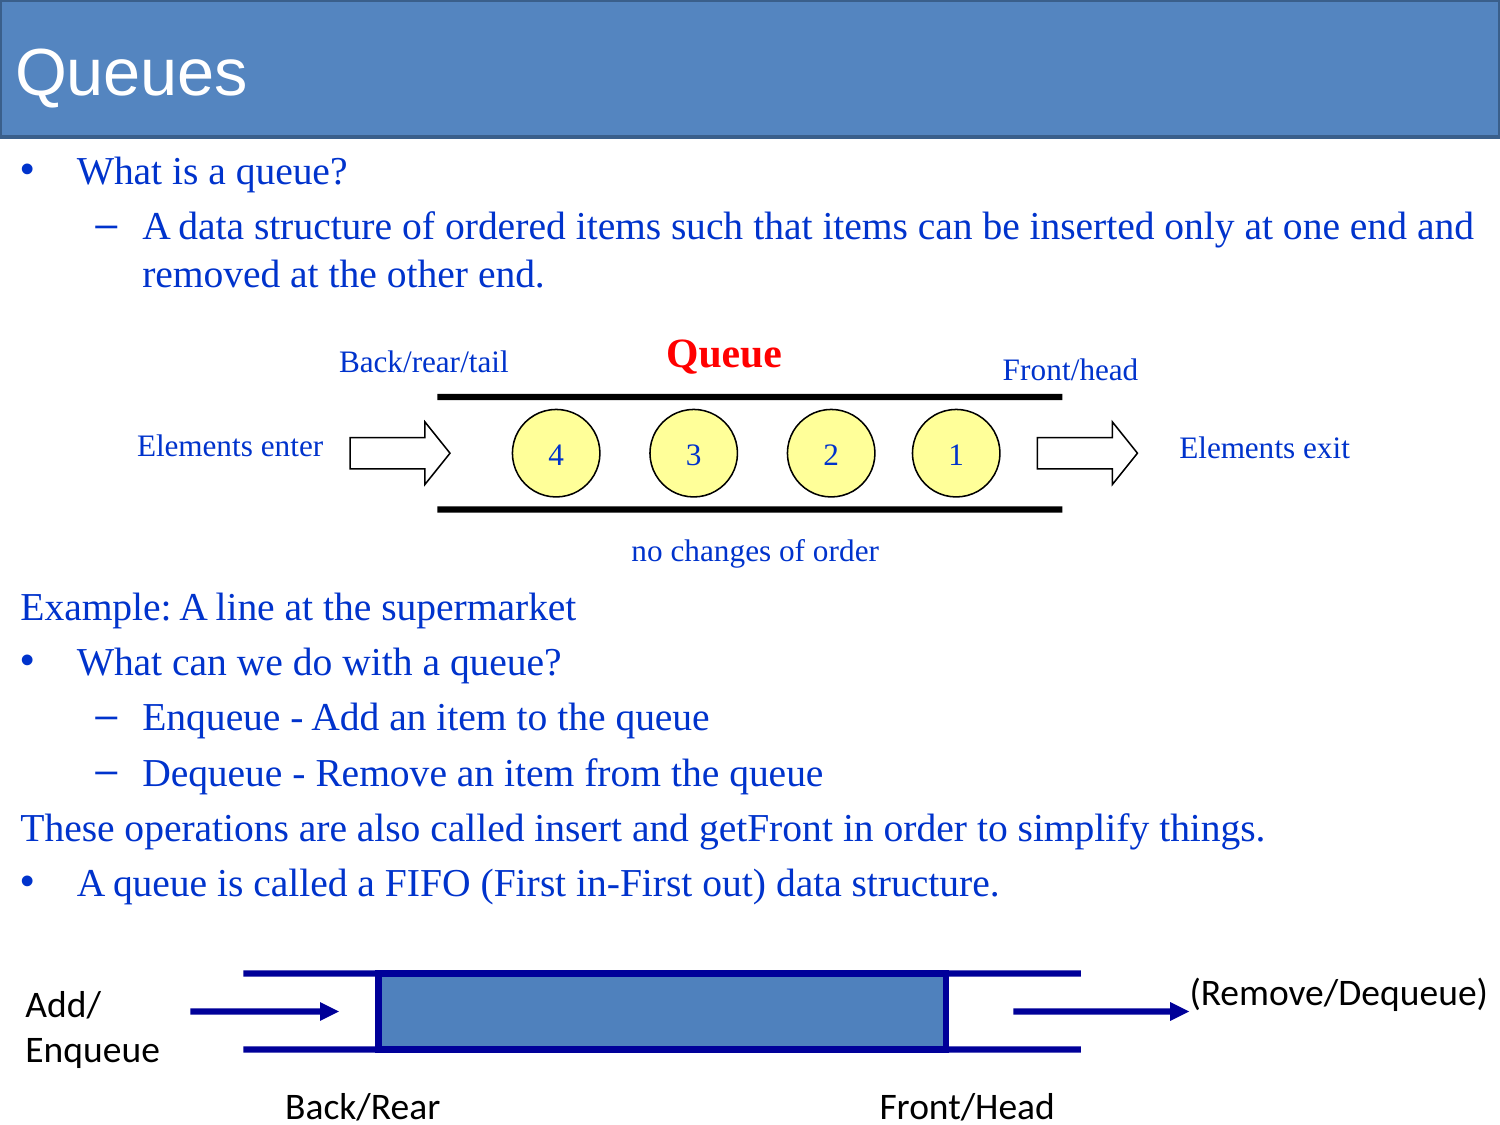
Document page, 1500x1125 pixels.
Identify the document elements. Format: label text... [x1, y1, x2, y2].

text_box no changes of order [616, 523, 895, 576]
text_box Front/head [987, 341, 1154, 394]
text_box Elements enter [119, 418, 341, 471]
text_box [350, 421, 451, 485]
list What is a queue? A data structure of ordered items such that items can be inserted only at one end and removed at the other end. Example: A line at the supermarket What can we do with a queue? Enqueue - Add an item to the queue Dequeue - Remove an item from the queue These operations are also called insert and getFront in order to simplify things. A queue is called a FIFO (First in-First out) data structure. [5, 137, 1500, 968]
text_box Back/rear/tail [324, 333, 525, 386]
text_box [10, 960, 1500, 1125]
text_box 3 [649, 409, 738, 497]
text_box Queue [651, 318, 797, 384]
text_box 4 [512, 409, 600, 497]
text_box [1037, 421, 1122, 485]
text_box 1 [912, 409, 1000, 497]
title Queues [0, 0, 1500, 138]
text_box 2 [787, 409, 875, 497]
text_box Elements exit [1116, 420, 1414, 473]
